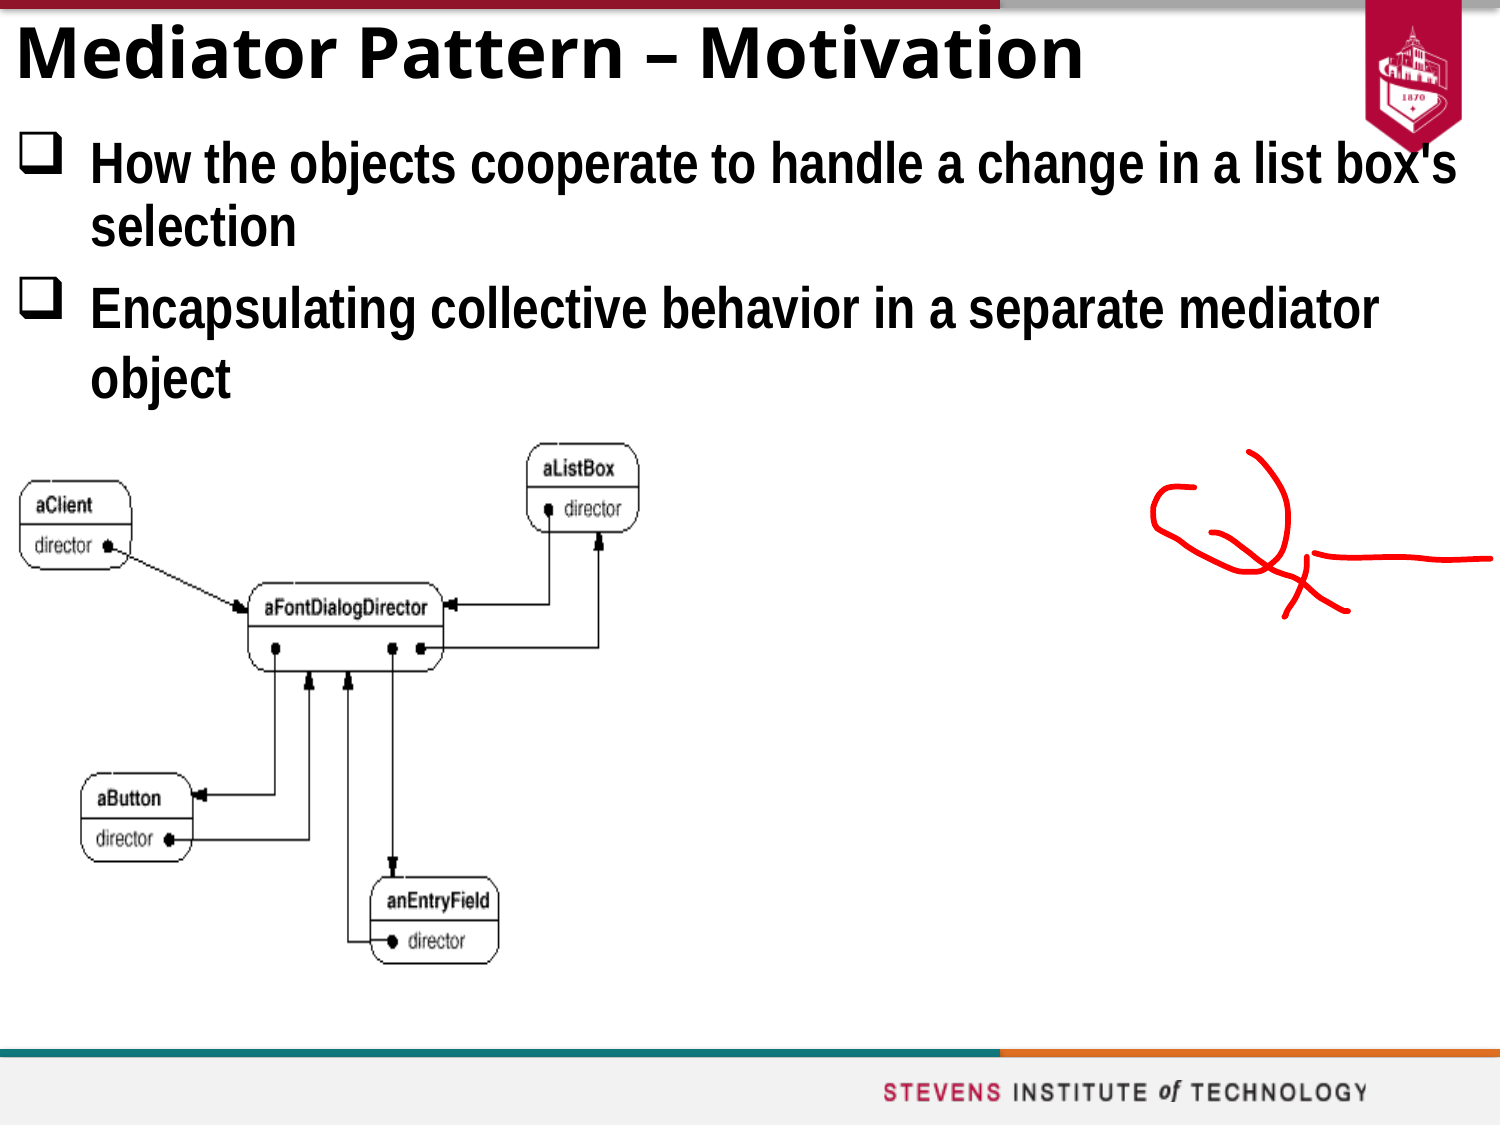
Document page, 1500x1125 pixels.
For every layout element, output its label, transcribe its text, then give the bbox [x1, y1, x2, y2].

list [0, 408, 680, 1012]
title Mediator Pattern – Motivation [0, 0, 1489, 118]
text_box [1314, 552, 1491, 560]
text_box How the objects cooperate to handle a change in a list box's selection Encapsulating collective behavior in a separate mediator object [0, 125, 1500, 350]
text_box [1153, 451, 1349, 617]
